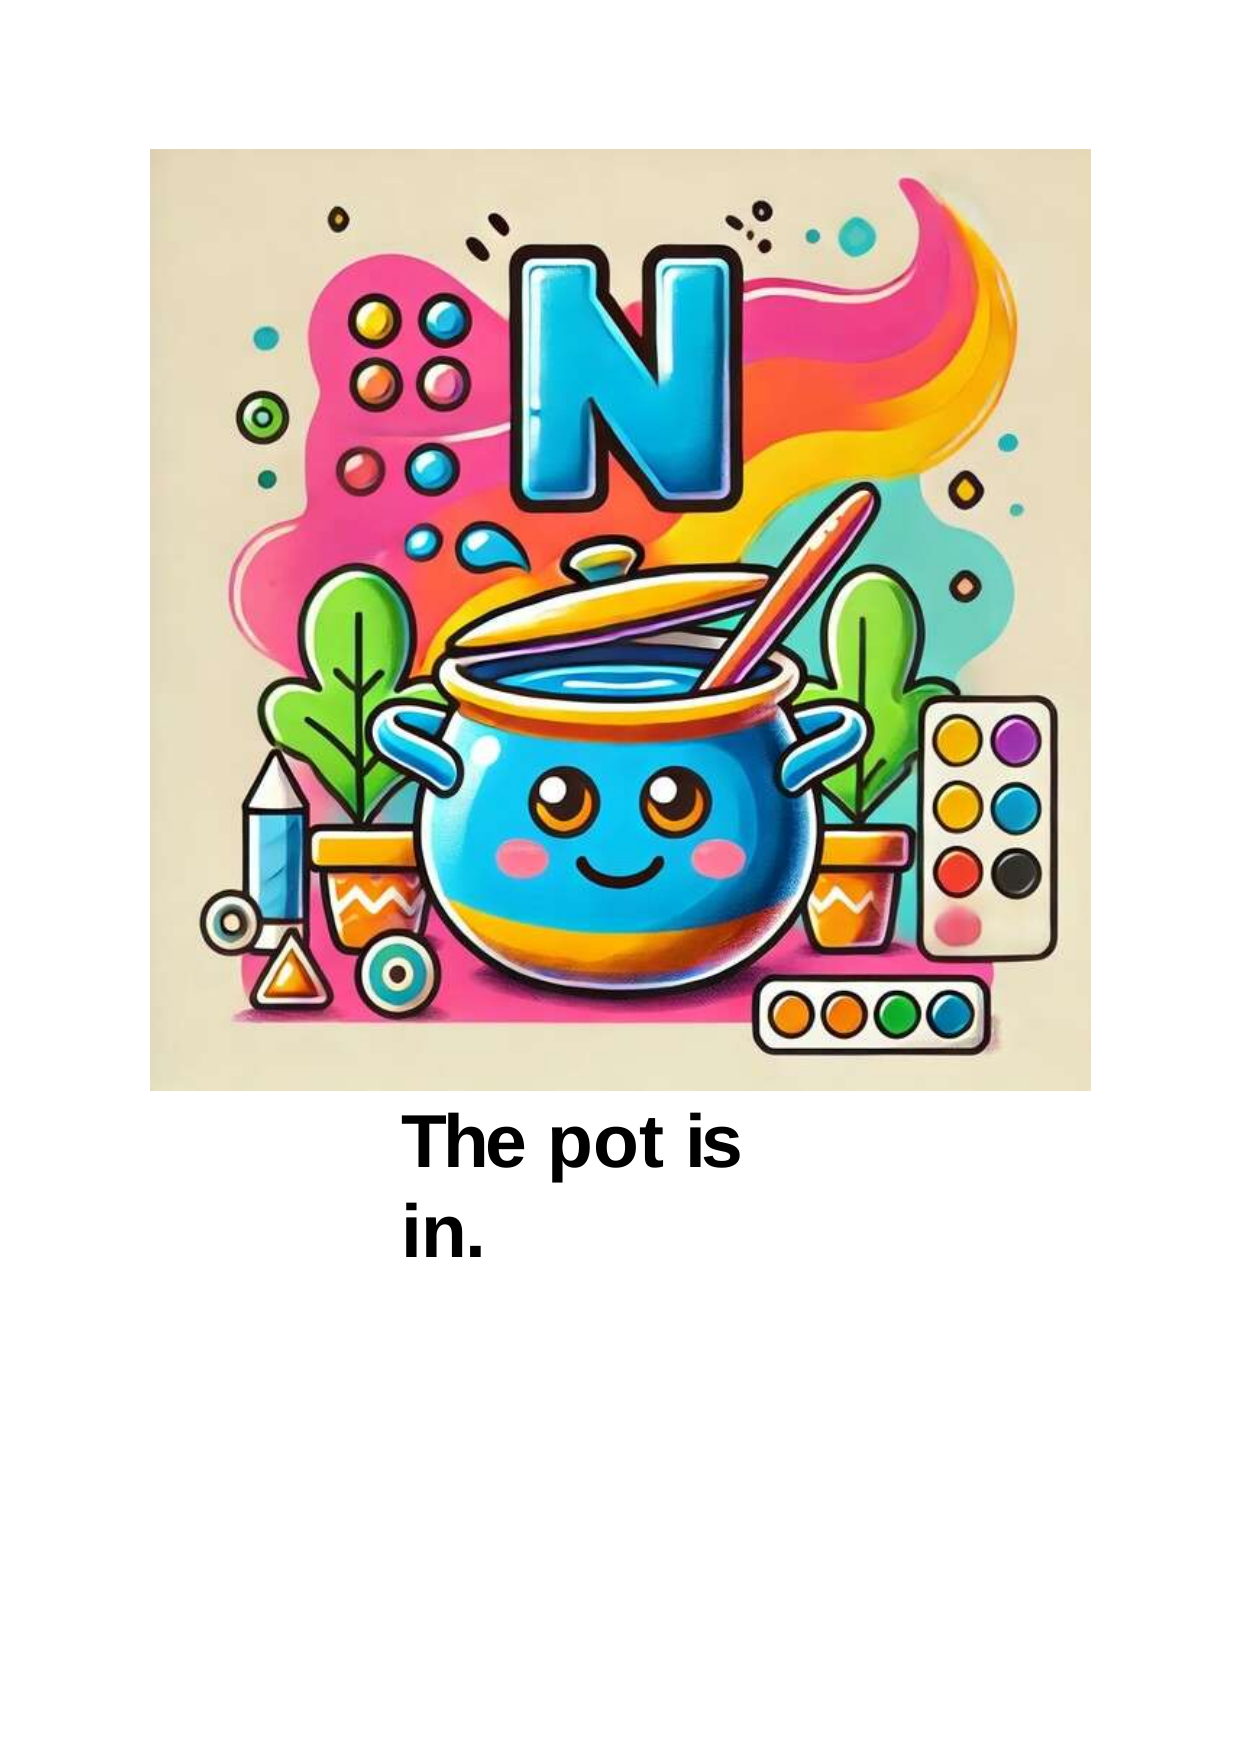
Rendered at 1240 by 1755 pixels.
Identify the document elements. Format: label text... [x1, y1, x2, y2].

picture [149, 149, 1091, 1091]
text_box The pot is in. [399, 1099, 841, 1273]
